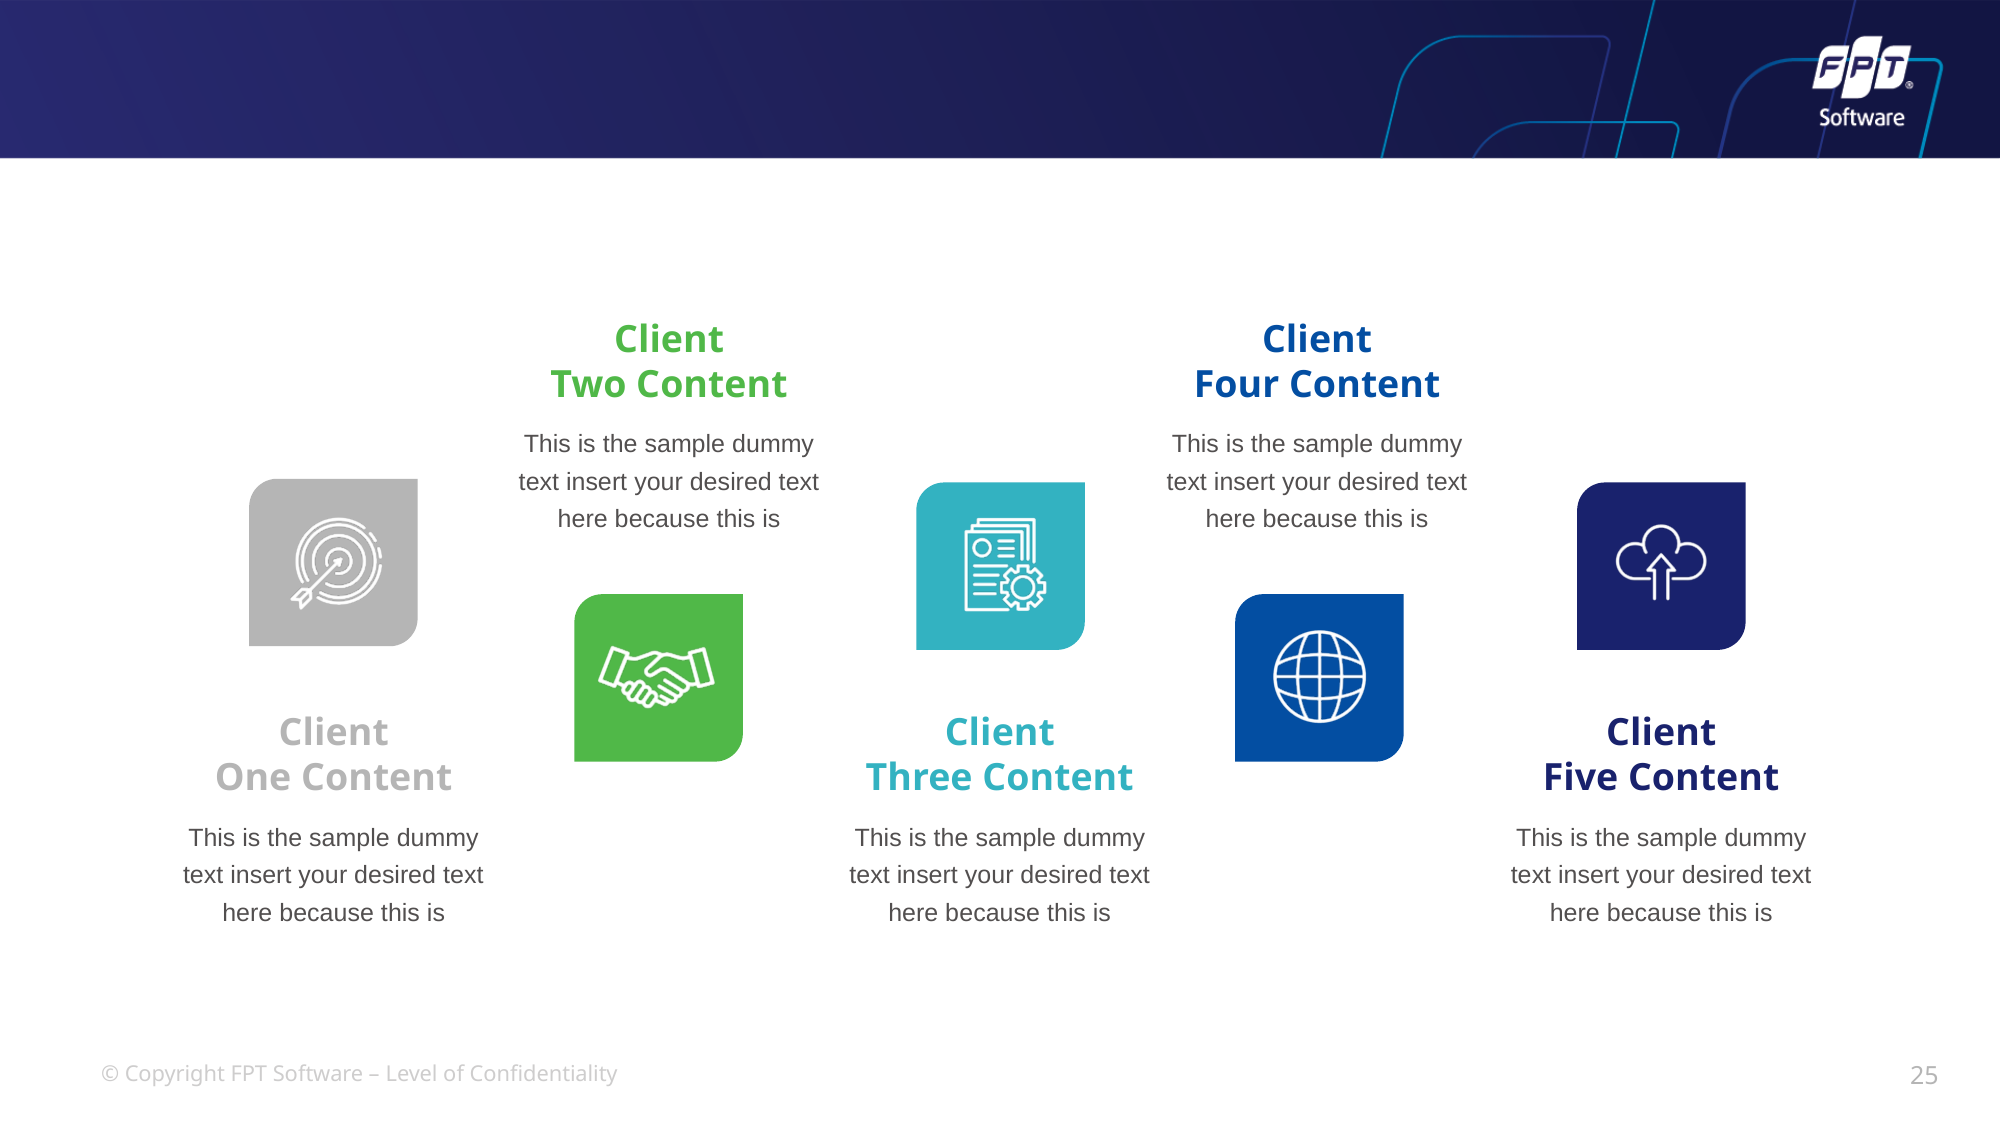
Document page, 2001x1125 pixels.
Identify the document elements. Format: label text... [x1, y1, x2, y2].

text_box This is the sample dummy text insert your desired text here because this is [475, 412, 863, 541]
picture [1269, 625, 1372, 728]
text_box Client Two Content [498, 307, 841, 412]
text_box This is the sample dummy text insert your desired text here because this is [1123, 412, 1511, 541]
text_box [1576, 481, 1747, 651]
picture [1609, 511, 1713, 614]
picture [0, 0, 1676, 159]
text_box Client Five Content [1490, 701, 1833, 806]
text_box This is the sample dummy text insert your desired text here because this is [140, 806, 528, 934]
text_box [573, 592, 744, 763]
text_box Client Three Content [829, 701, 1171, 806]
picture [1627, 0, 2000, 159]
text_box Client Four Content [1146, 307, 1489, 412]
picture [953, 513, 1056, 616]
text_box Client One Content [162, 701, 505, 806]
text_box This is the sample dummy text insert your desired text here because this is [806, 806, 1194, 934]
slide_number 25 [1855, 1052, 1954, 1094]
picture [592, 613, 720, 741]
text_box [1234, 592, 1405, 763]
text_box This is the sample dummy text insert your desired text here because this is [1468, 806, 1855, 934]
picture [286, 512, 389, 615]
text_box [915, 481, 1086, 651]
text_box [248, 477, 419, 648]
